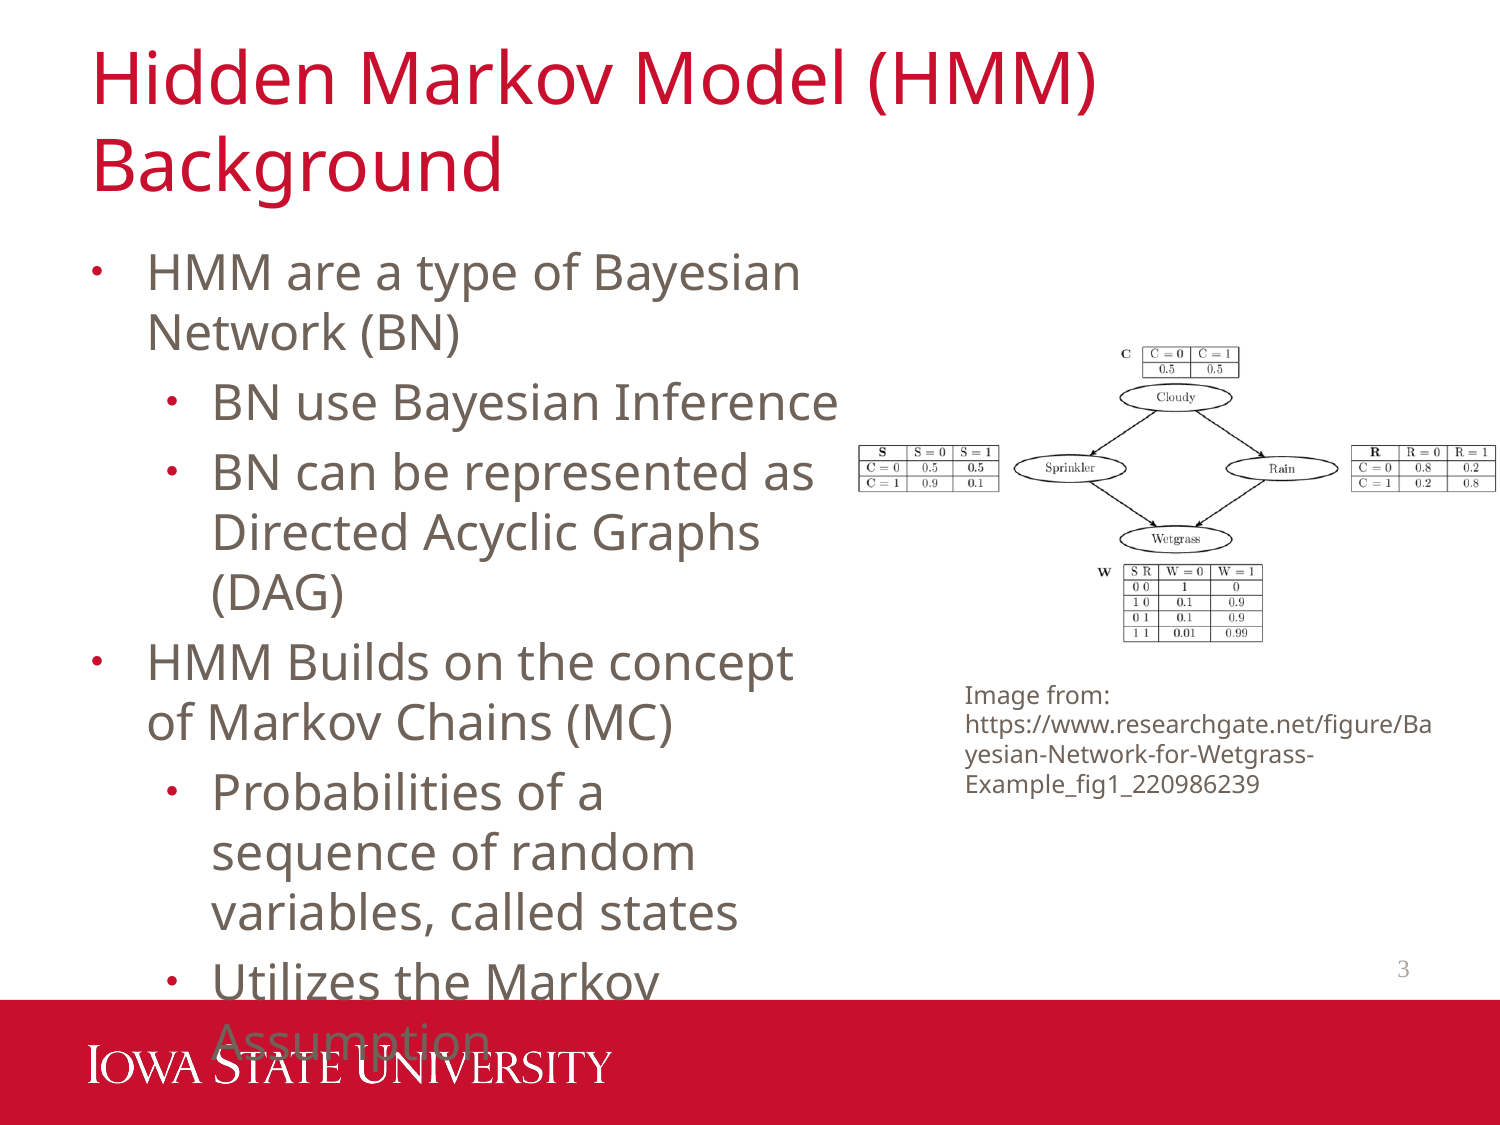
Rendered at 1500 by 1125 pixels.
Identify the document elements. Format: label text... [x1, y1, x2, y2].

slide_number 3 [1074, 937, 1425, 998]
title Hidden Markov Model (HMM) Background [74, 24, 1351, 213]
picture [854, 341, 1500, 646]
picture [87, 1044, 613, 1088]
text_box Image from: https://www.researchgate.net/figure/Bayesian-Network-for-Wetgrass-Example_fig1_220986239 [949, 671, 1457, 807]
list HMM are a type of Bayesian Network (BN) BN use Bayesian Inference BN can be represented as Directed Acyclic Graphs (DAG) HMM Builds on the concept of Markov Chains (MC) Probabilities of a sequence of random variables, called states Utilizes the Markov Assumption [74, 233, 859, 968]
